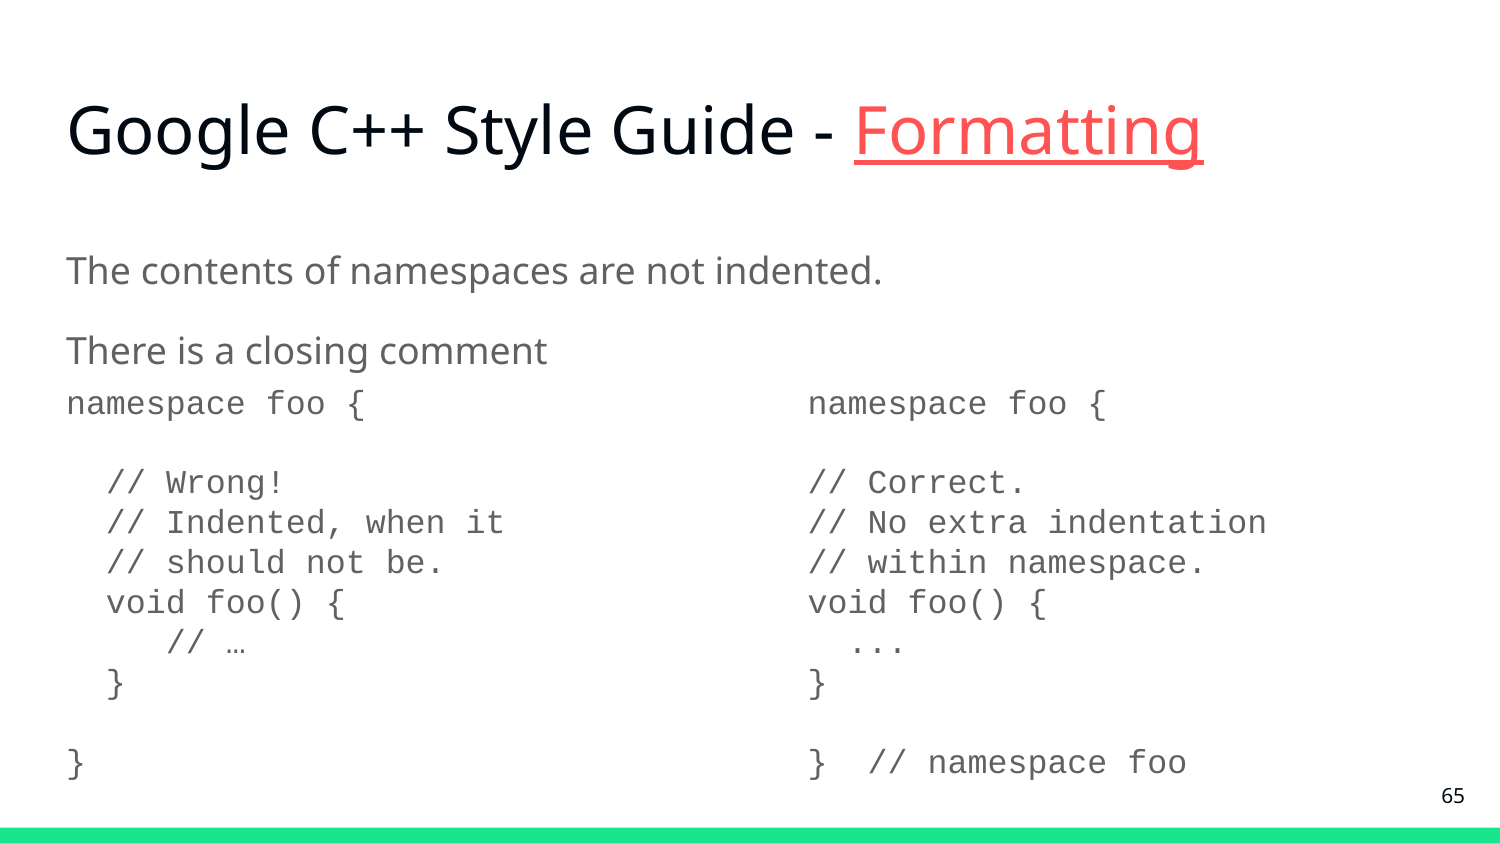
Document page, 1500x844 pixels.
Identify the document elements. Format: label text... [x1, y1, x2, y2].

slide_number ‹#› [1389, 764, 1480, 830]
list namespace foo { // Correct. // No extra indentation // within namespace. void foo() { ... } } // namespace foo [792, 365, 1449, 750]
list namespace foo { // Wrong! // Indented, when it // should not be. void foo() { // … } } [51, 365, 708, 750]
title Google C++ Style Guide - Formatting [51, 72, 1449, 167]
text_box The contents of namespaces are not indented. There is a closing comment [51, 209, 1449, 312]
